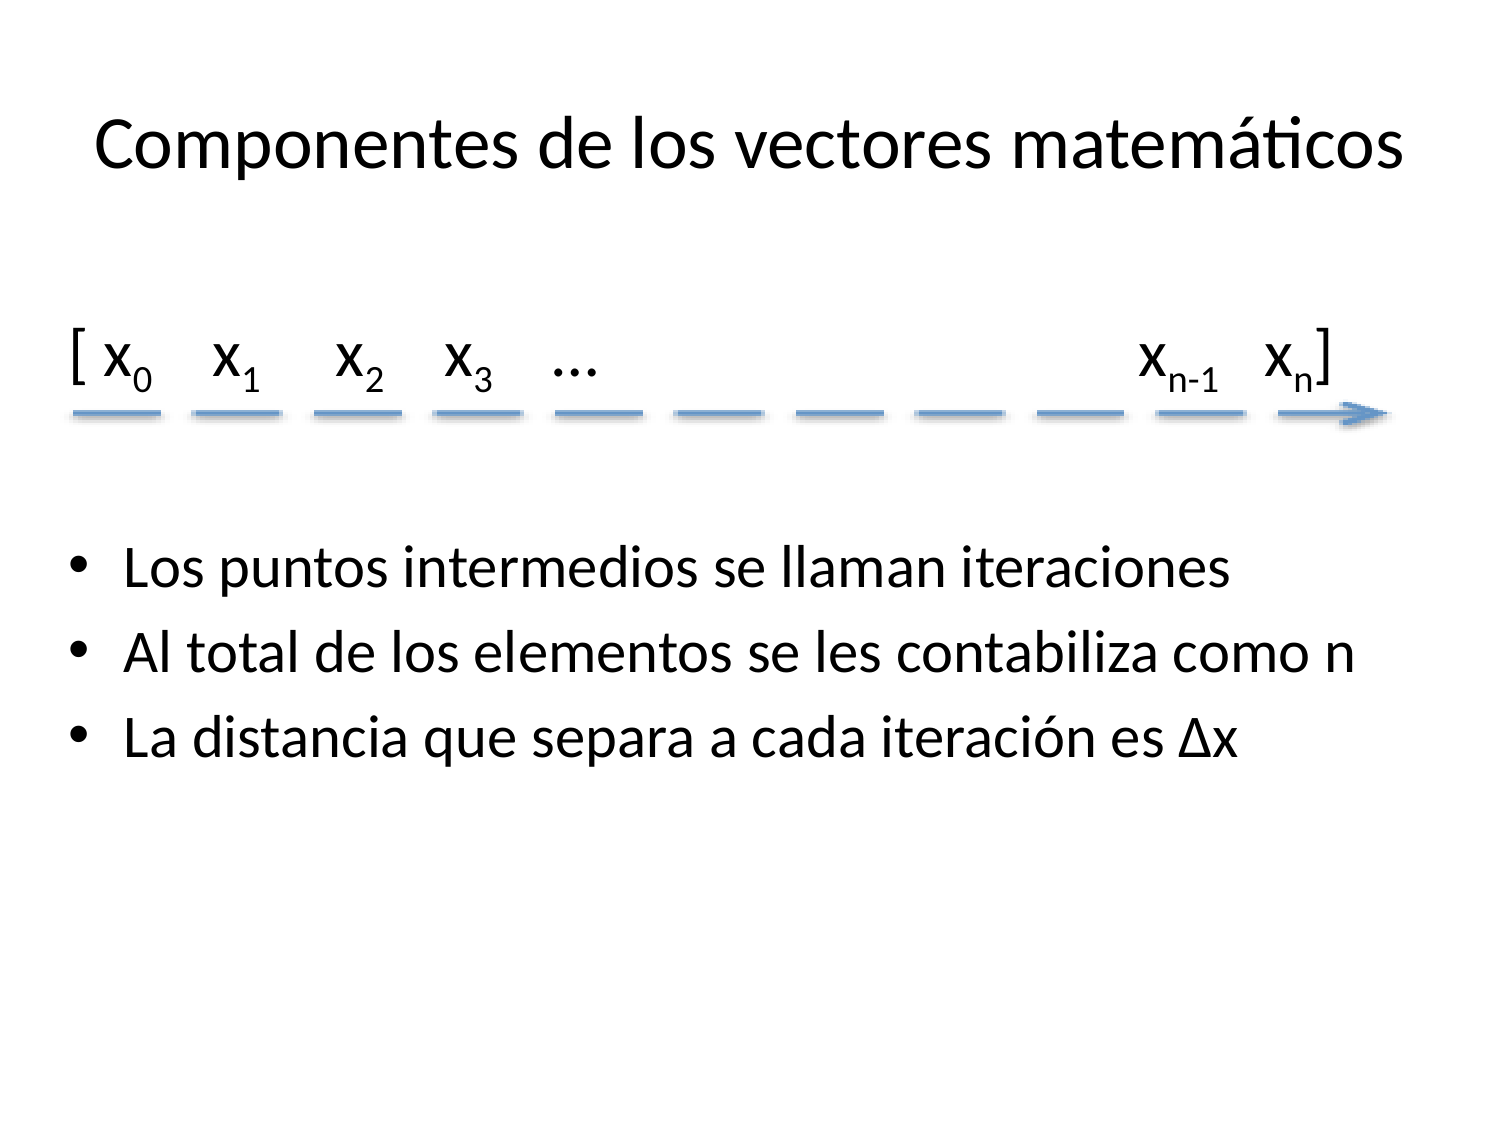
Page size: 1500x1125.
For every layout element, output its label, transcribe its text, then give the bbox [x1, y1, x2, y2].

picture [28, 361, 1441, 470]
text_box [ x0 x1 x2 x3 … xn-1 xn] [53, 301, 1455, 432]
title Componentes de los vectores matemáticos [75, 45, 1425, 232]
text_box Los puntos intermedios se llaman iteraciones Al total de los elementos se les contabiliza como n La distancia que separa a cada iteración es ∆x [53, 519, 1440, 825]
